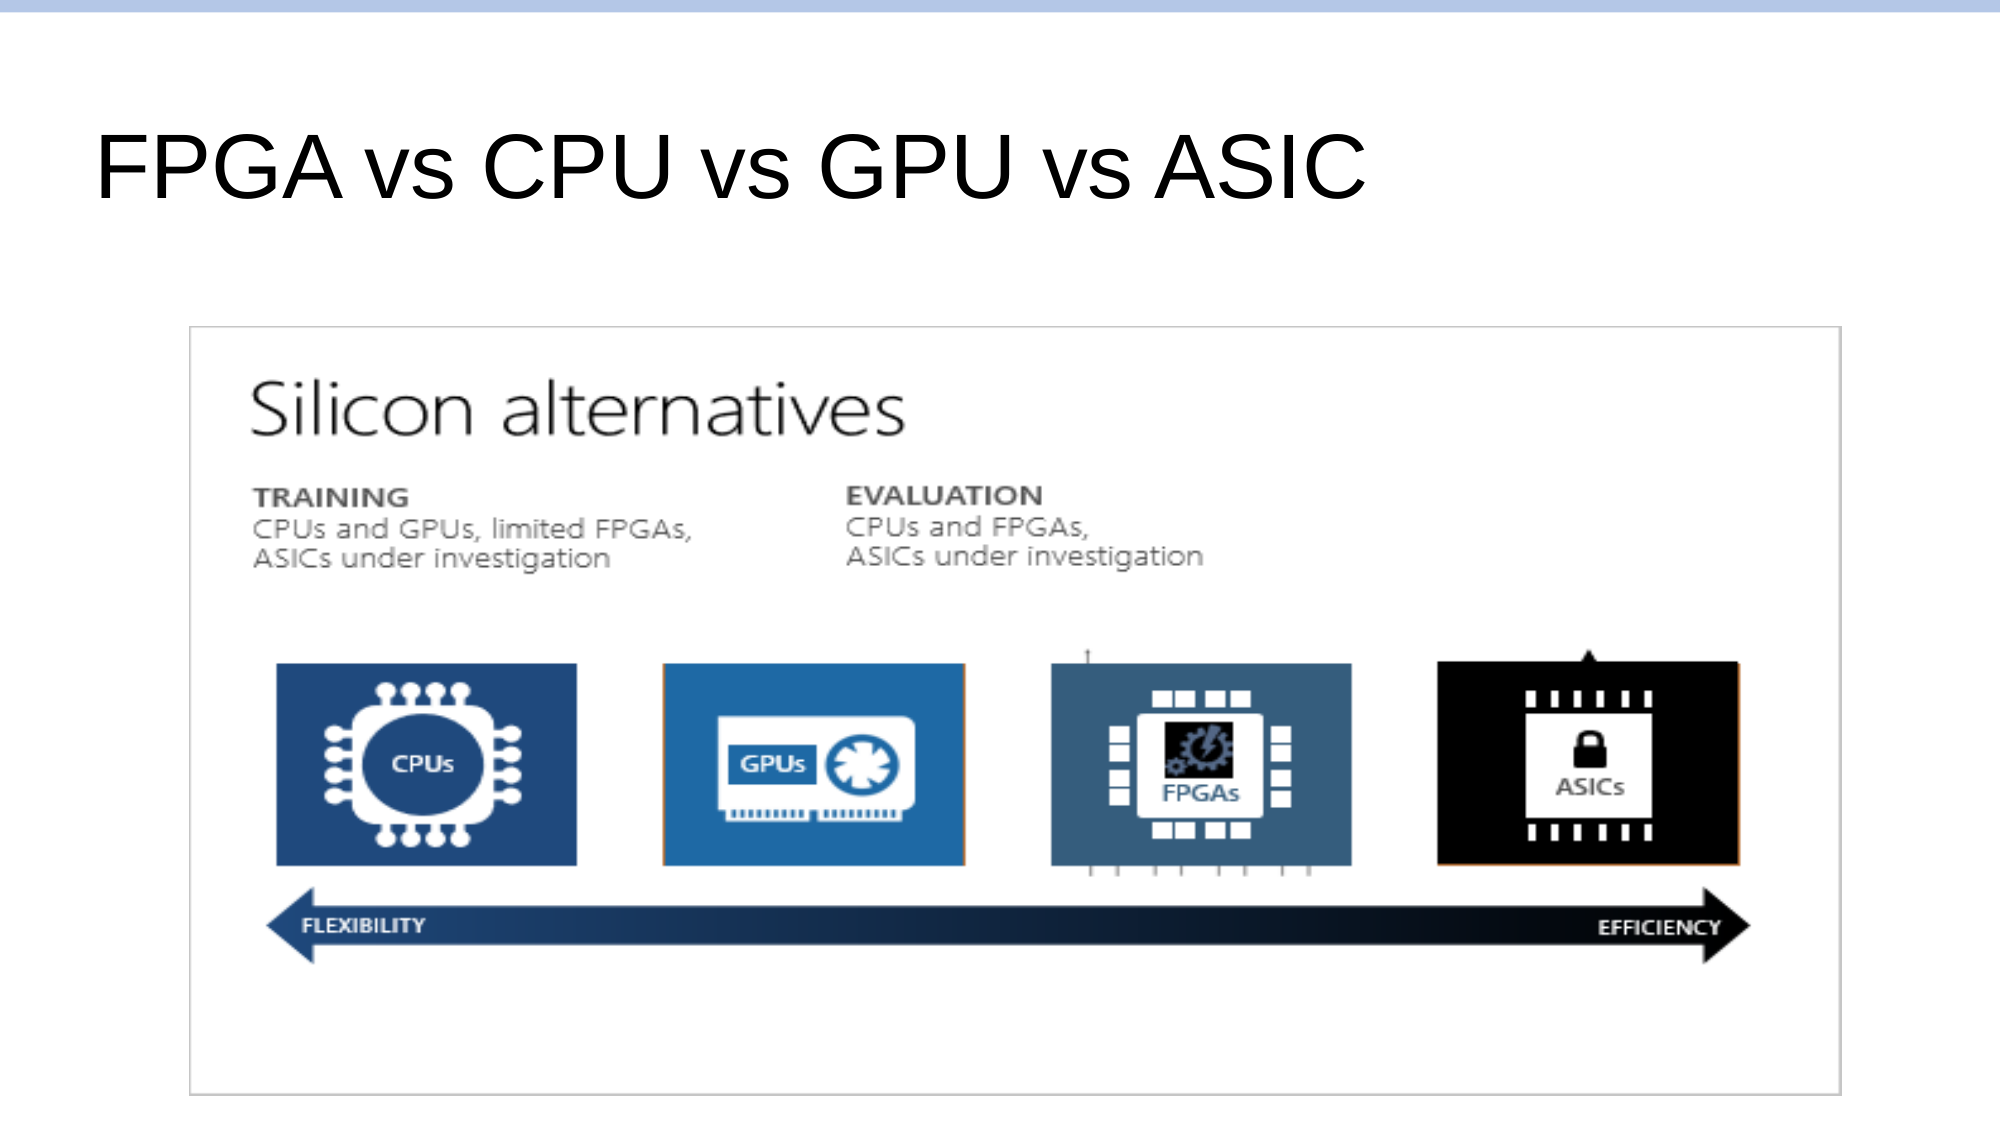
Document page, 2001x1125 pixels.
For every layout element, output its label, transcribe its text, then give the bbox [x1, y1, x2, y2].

picture [189, 326, 1842, 1096]
title FPGA vs CPU vs GPU vs ASIC [79, 59, 1921, 278]
